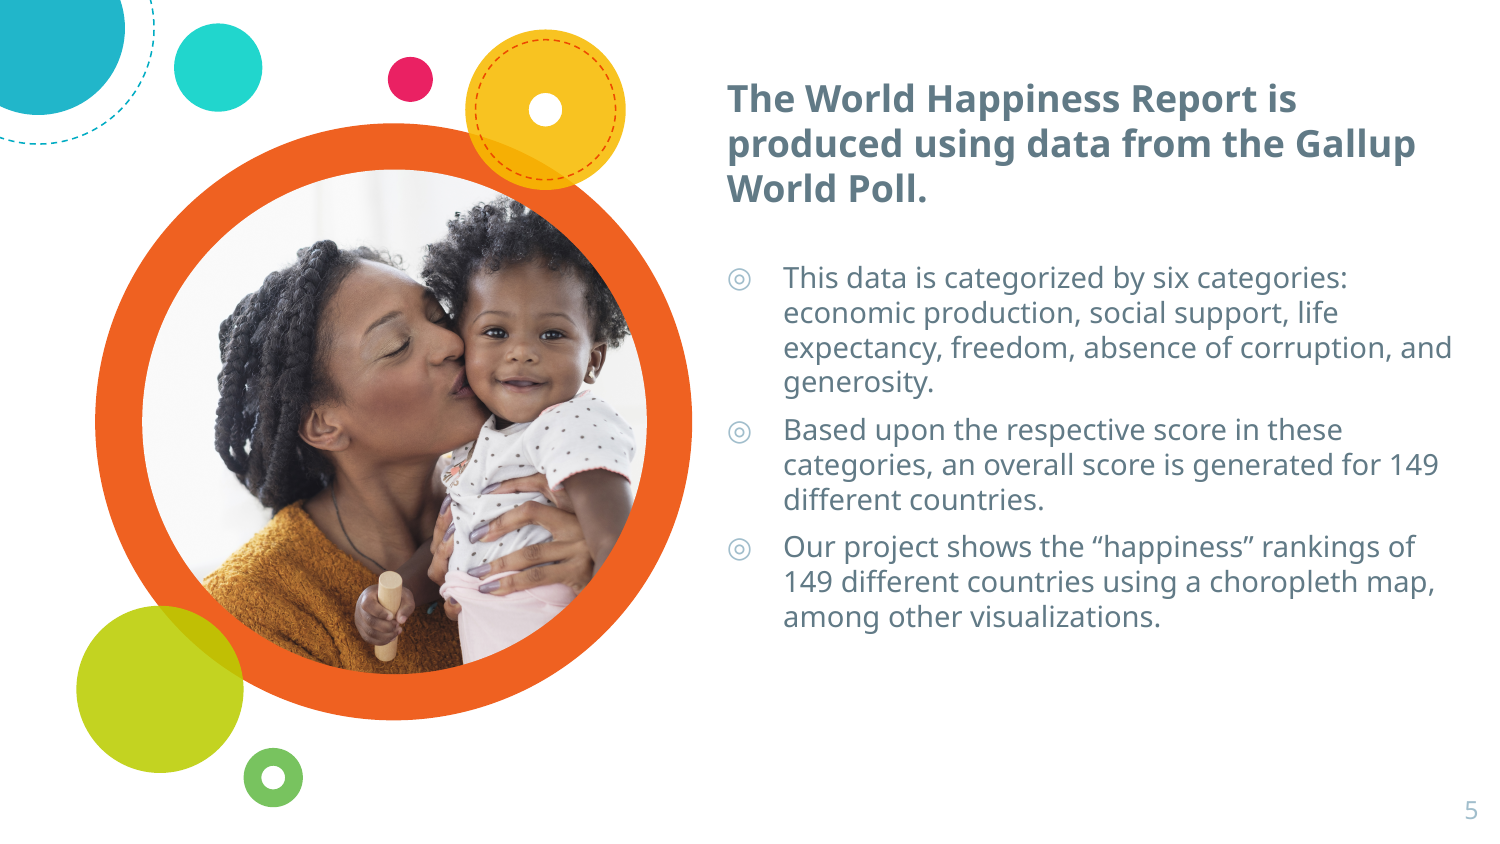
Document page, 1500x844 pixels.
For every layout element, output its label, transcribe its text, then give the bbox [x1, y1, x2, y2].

picture [141, 169, 648, 675]
slide_number 5 [1416, 779, 1494, 844]
list This data is categorized by six categories: economic production, social support, life expectancy, freedom, absence of corruption, and generosity. Based upon the respective score in these categories, an overall score is generated for 149 different countries. Our project shows the “happiness” rankings of 149 different countries using a choropleth map, among other visualizations. [711, 243, 1474, 749]
title The World Happiness Report is produced using data from the Gallup World Poll. [711, 69, 1437, 226]
